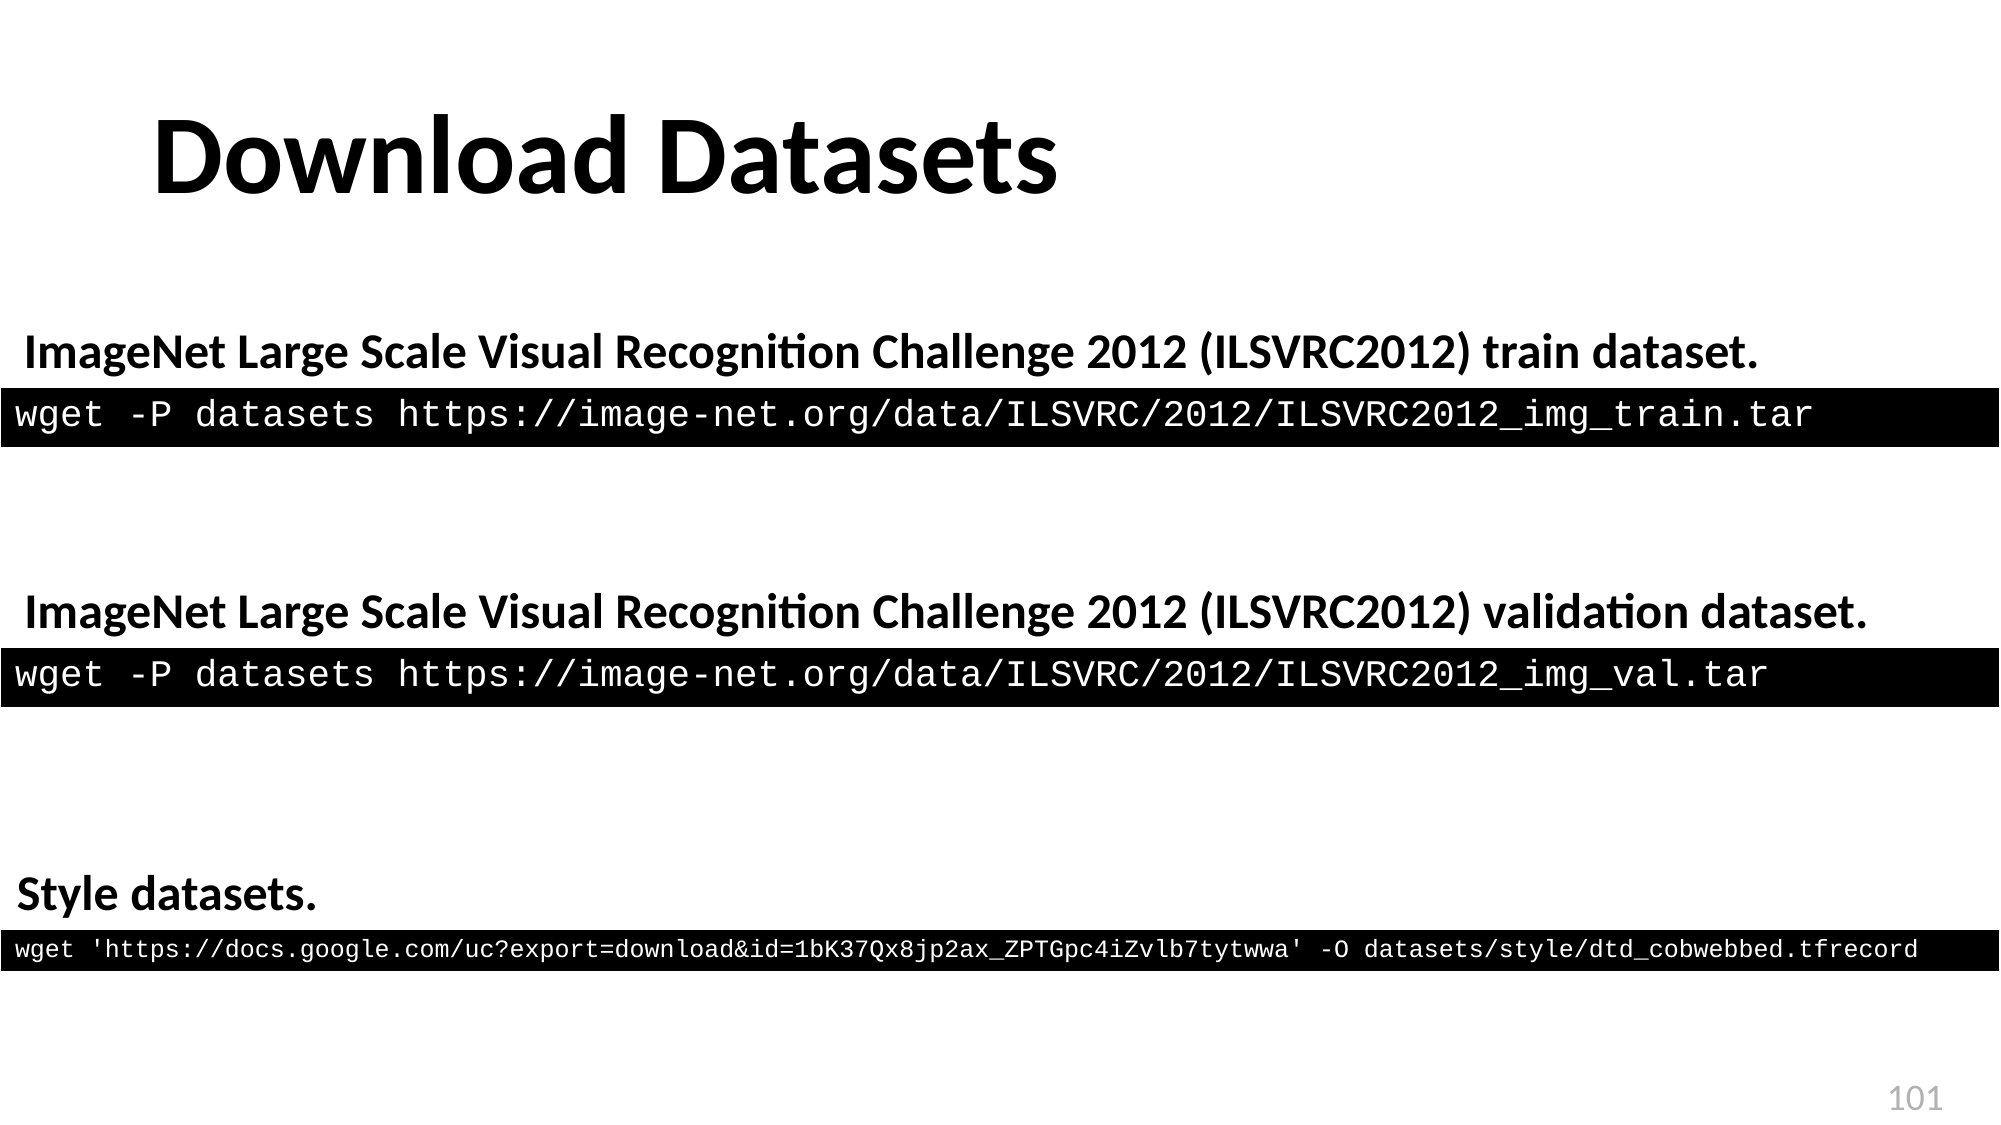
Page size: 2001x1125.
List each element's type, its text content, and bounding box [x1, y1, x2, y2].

table_header wget -P datasets https://image-net.org/data/ILSVRC/2012/ILSVRC2012_img_train.tar [1, 388, 1999, 447]
table_header wget -P datasets https://image-net.org/data/ILSVRC/2012/ILSVRC2012_img_val.tar [1, 648, 1999, 707]
text_box Style datasets. [2, 853, 334, 928]
slide_number 101 [1508, 1065, 1959, 1125]
text_box ImageNet Large Scale Visual Recognition Challenge 2012 (ILSVRC2012) validation dataset. [9, 571, 1885, 647]
table_header wget 'https://docs.google.com/uc?export=download&id=1bK37Qx8jp2ax_ZPTGpc4iZvlb7tytwwa' -O datasets/style/dtd_cobwebbed.tfrecord [1, 930, 1999, 971]
text_box ImageNet Large Scale Visual Recognition Challenge 2012 (ILSVRC2012) train dataset. [9, 311, 1776, 387]
title Download Datasets [137, 48, 1863, 266]
